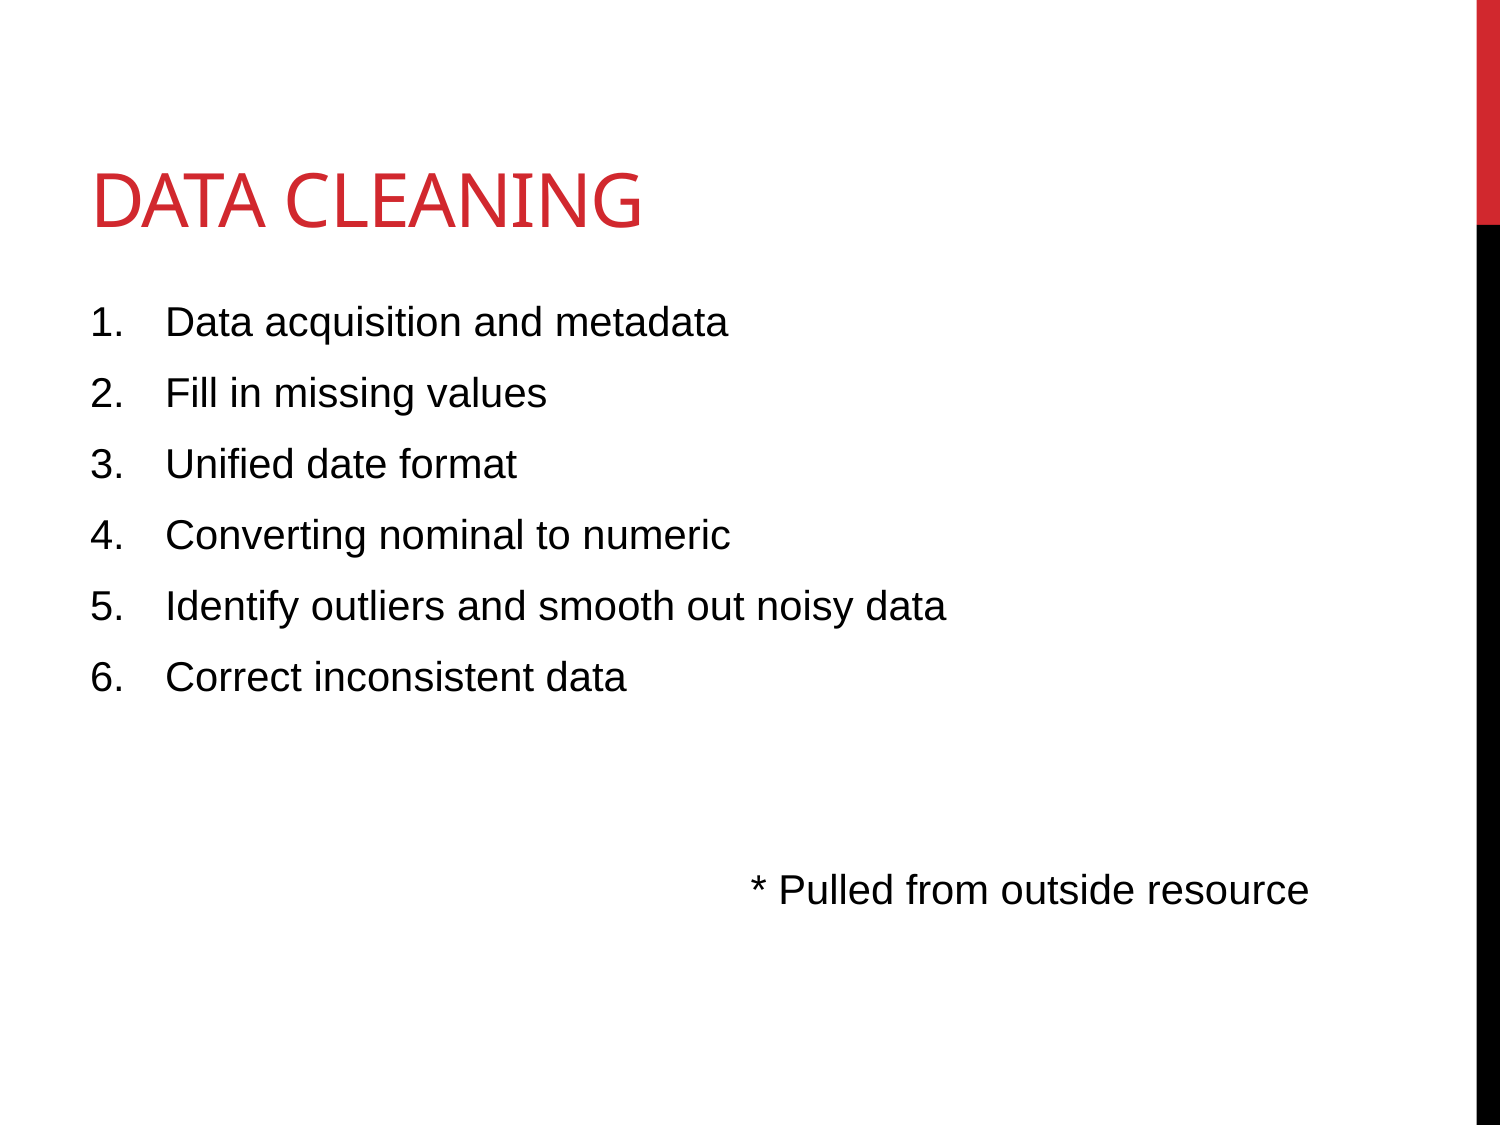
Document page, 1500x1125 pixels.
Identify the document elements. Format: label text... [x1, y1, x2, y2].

list Data acquisition and metadata Fill in missing values Unified date format Converting nominal to numeric Identify outliers and smooth out noisy data Correct inconsistent data * Pulled from outside resource [75, 287, 1325, 1005]
title Data Cleaning [75, 25, 1025, 250]
